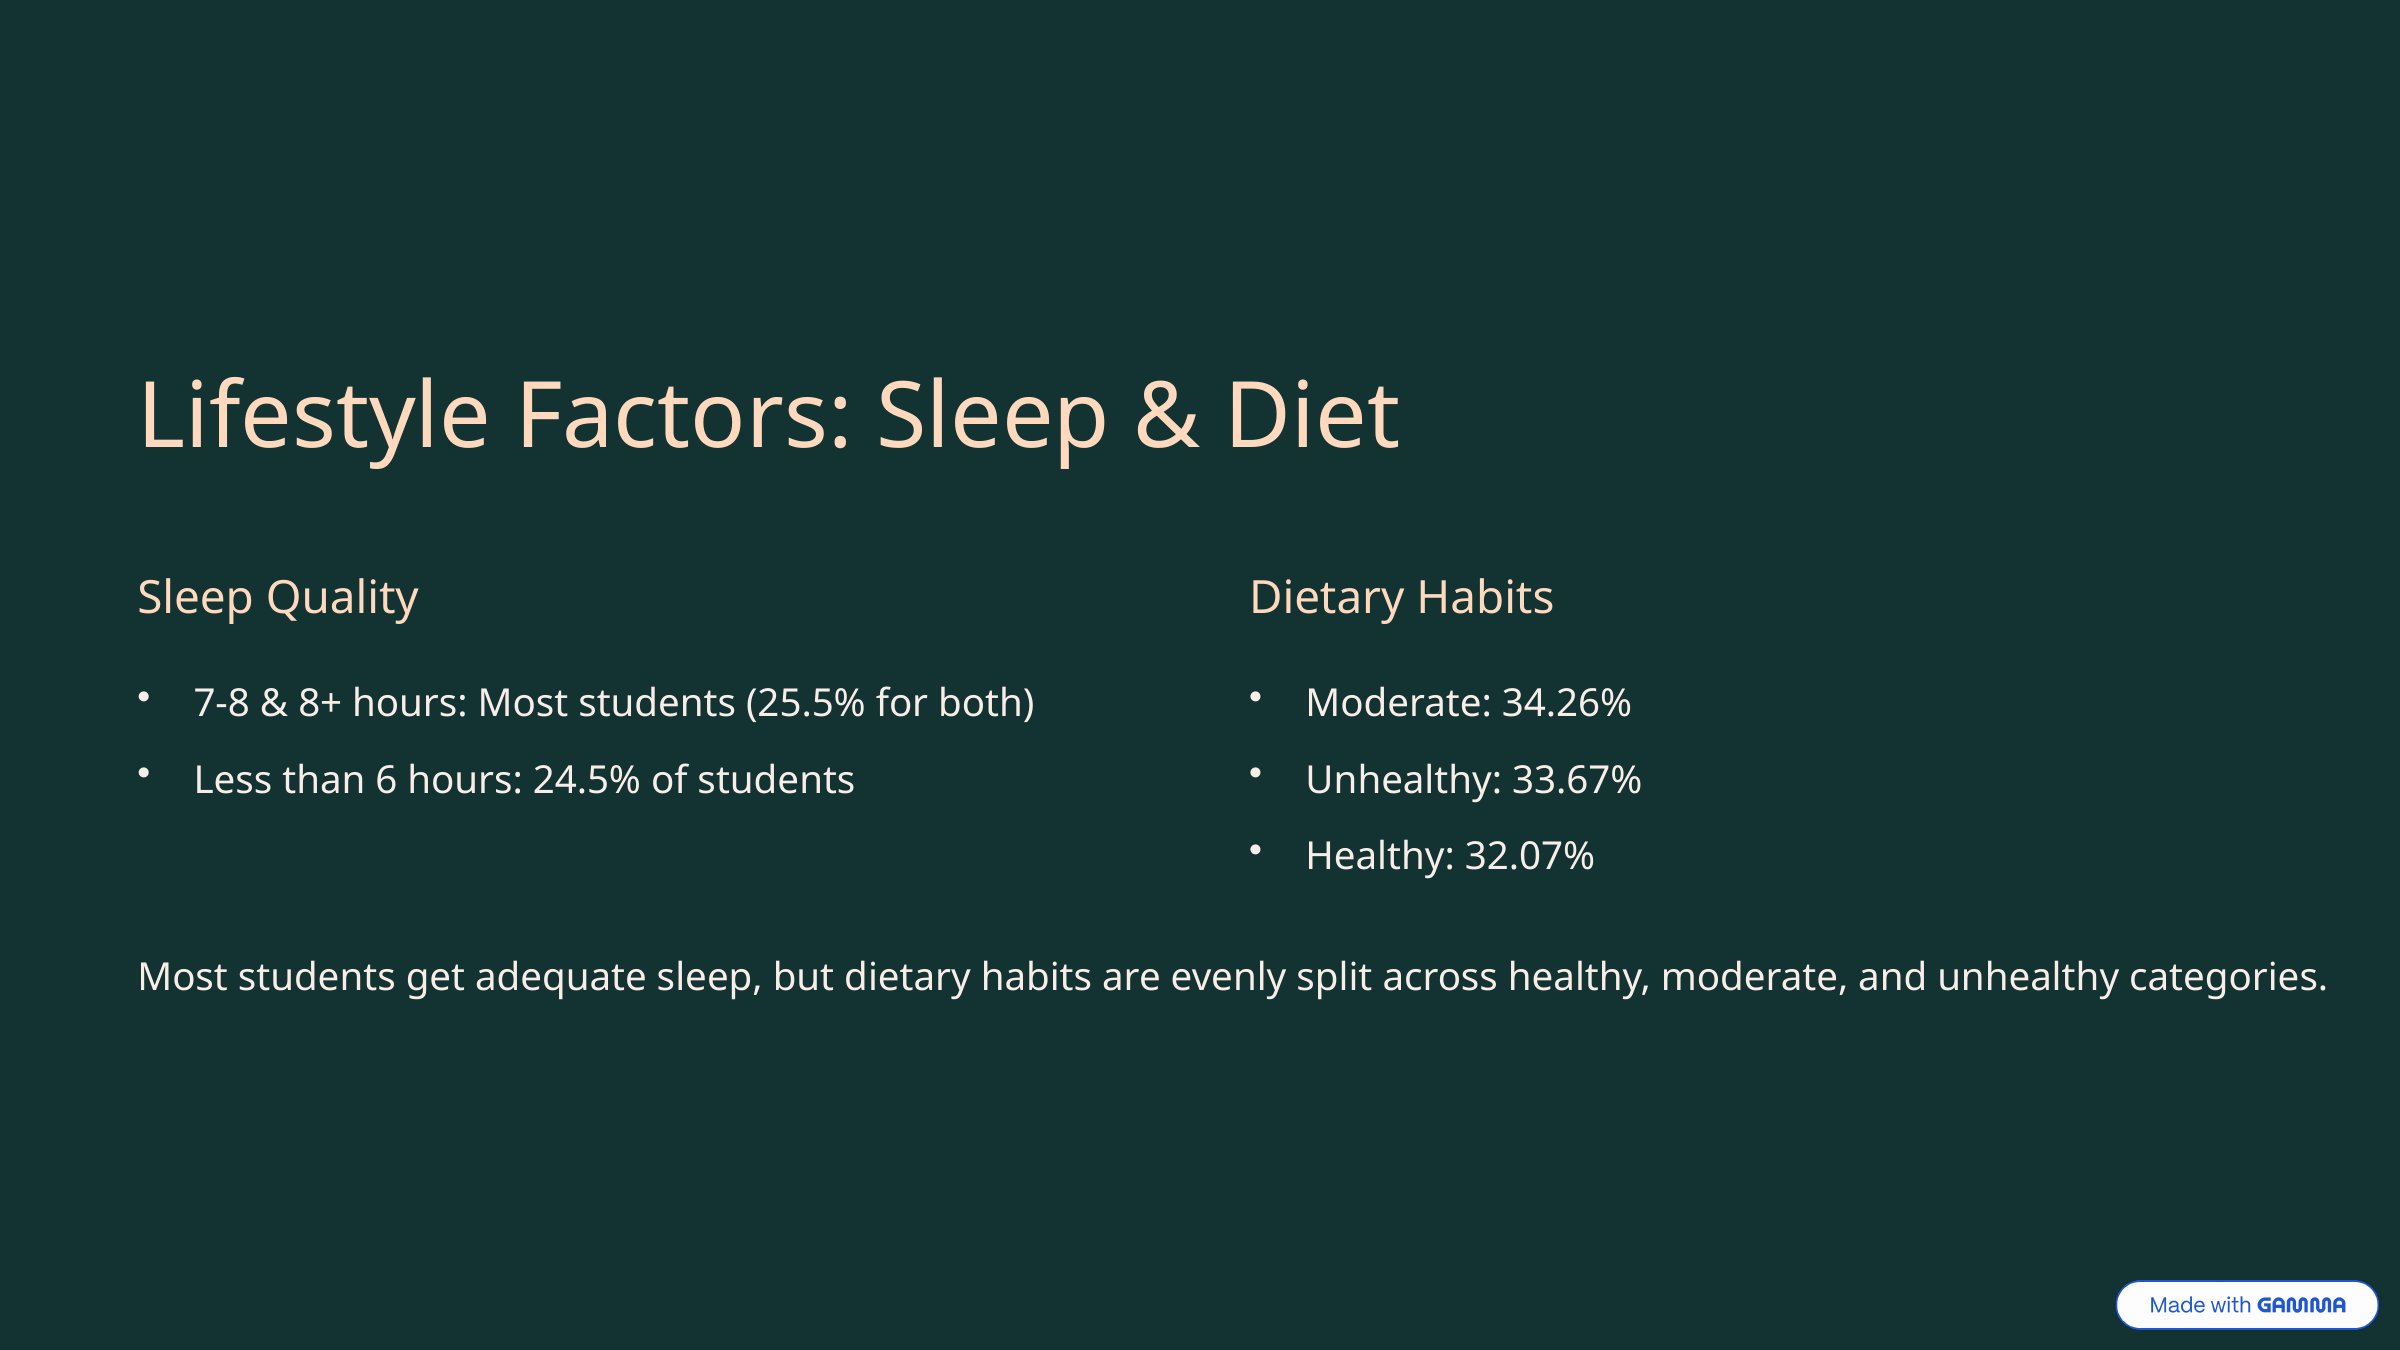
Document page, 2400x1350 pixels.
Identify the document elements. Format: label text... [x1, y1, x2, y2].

text_box Most students get adequate sleep, but dietary habits are evenly split across healthy, moderate, and unhealthy categories. [137, 935, 2263, 999]
text_box 7-8 & 8+ hours: Most students (25.5% for both) [137, 661, 1152, 725]
text_box Less than 6 hours: 24.5% of students [137, 738, 1152, 802]
text_box Moderate: 34.26% [1249, 661, 2264, 725]
picture [2106, 1271, 2389, 1339]
text_box Dietary Habits [1249, 564, 1712, 623]
text_box Sleep Quality [137, 564, 600, 623]
text_box Lifestyle Factors: Sleep & Diet [137, 351, 1361, 467]
text_box Healthy: 32.07% [1249, 815, 2264, 878]
text_box Unhealthy: 33.67% [1249, 738, 2264, 802]
